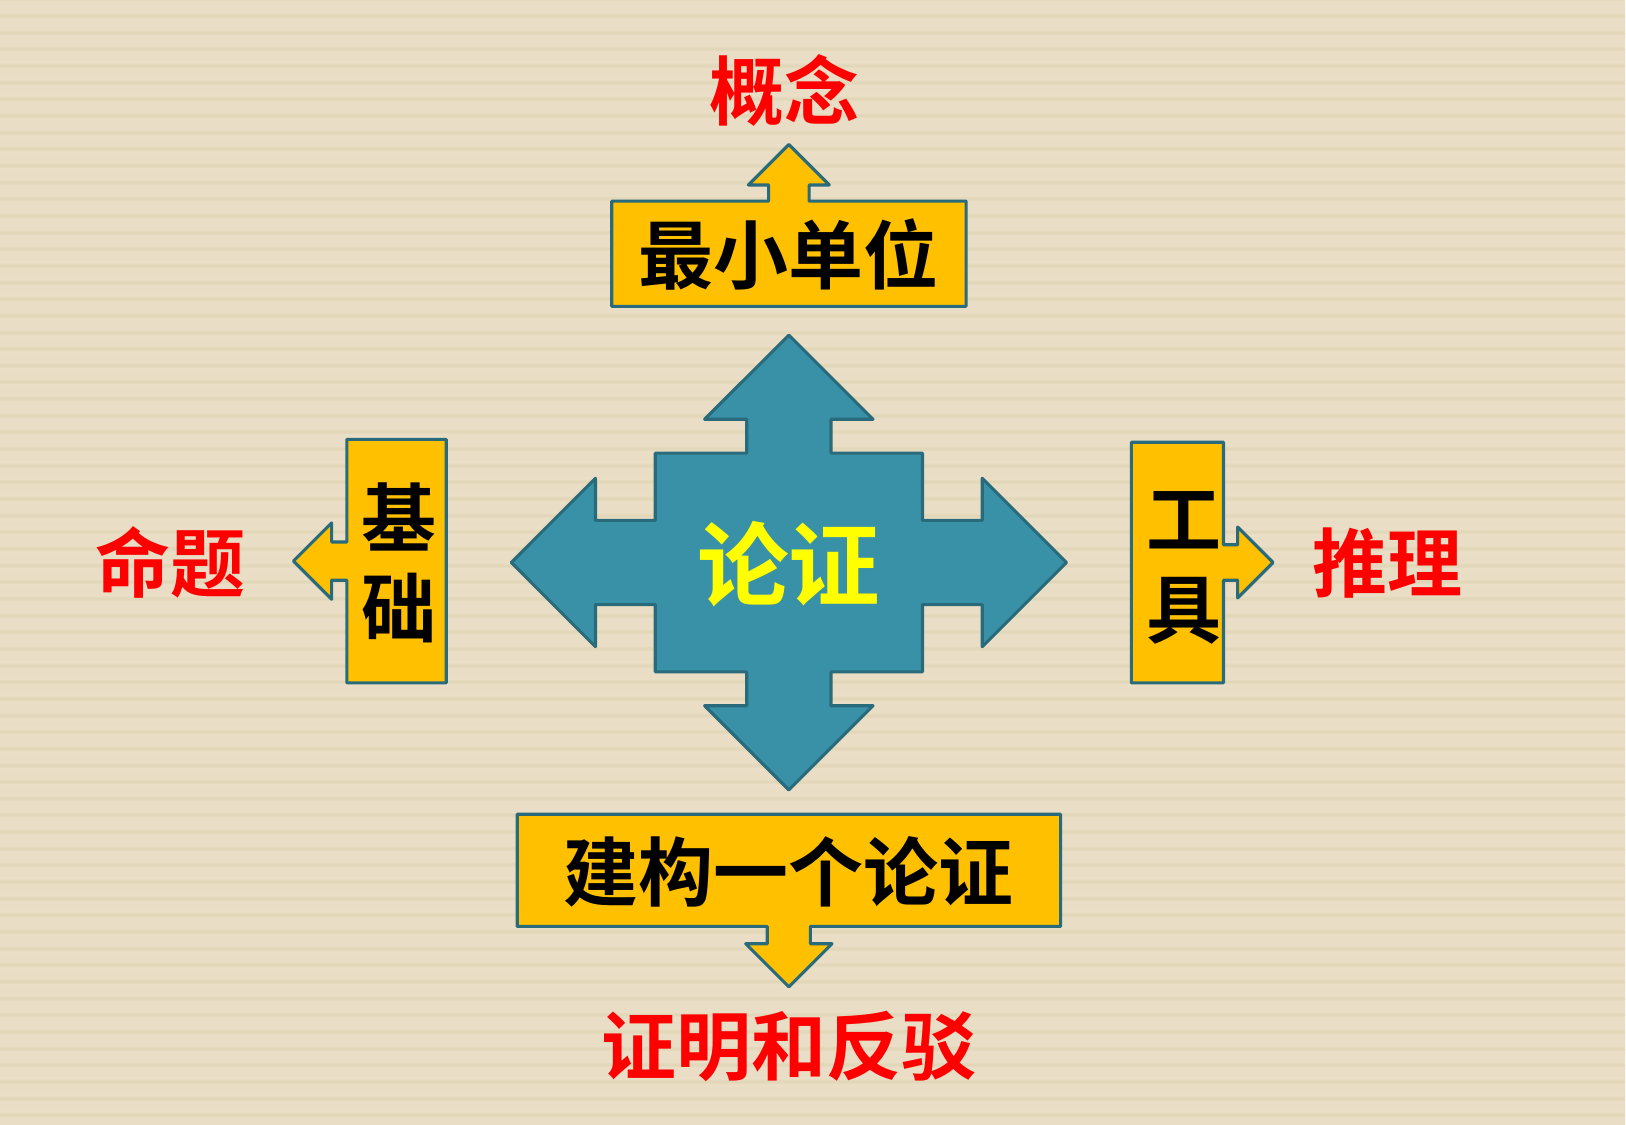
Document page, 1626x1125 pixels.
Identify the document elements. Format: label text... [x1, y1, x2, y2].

text_box 命题 [80, 509, 260, 615]
text_box 证明和反驳 [586, 992, 992, 1097]
text_box 工具 [1129, 440, 1275, 685]
text_box 基础 [292, 437, 448, 685]
text_box 建构一个论证 [515, 812, 1063, 988]
text_box 推理 [1297, 509, 1478, 615]
text_box 论证 [510, 334, 1068, 792]
text_box 最小单位 [610, 143, 968, 308]
text_box 概念 [694, 37, 1085, 143]
